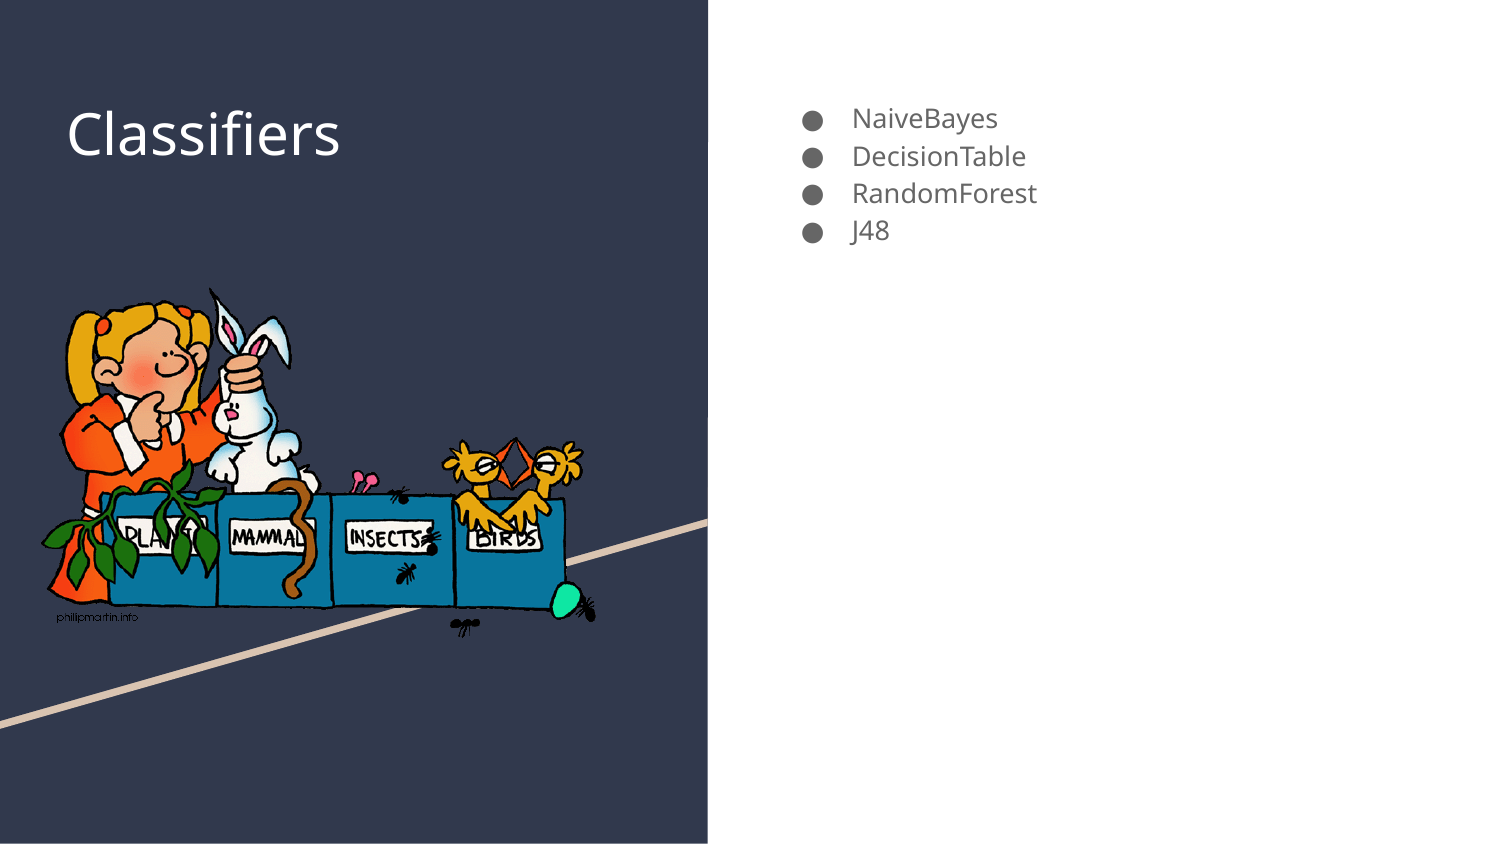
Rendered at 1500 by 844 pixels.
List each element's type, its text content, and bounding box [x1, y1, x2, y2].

list NaiveBayes DecisionTable RandomForest J48 [761, 82, 1446, 755]
picture [27, 286, 614, 657]
title Classifiers [51, 82, 660, 494]
